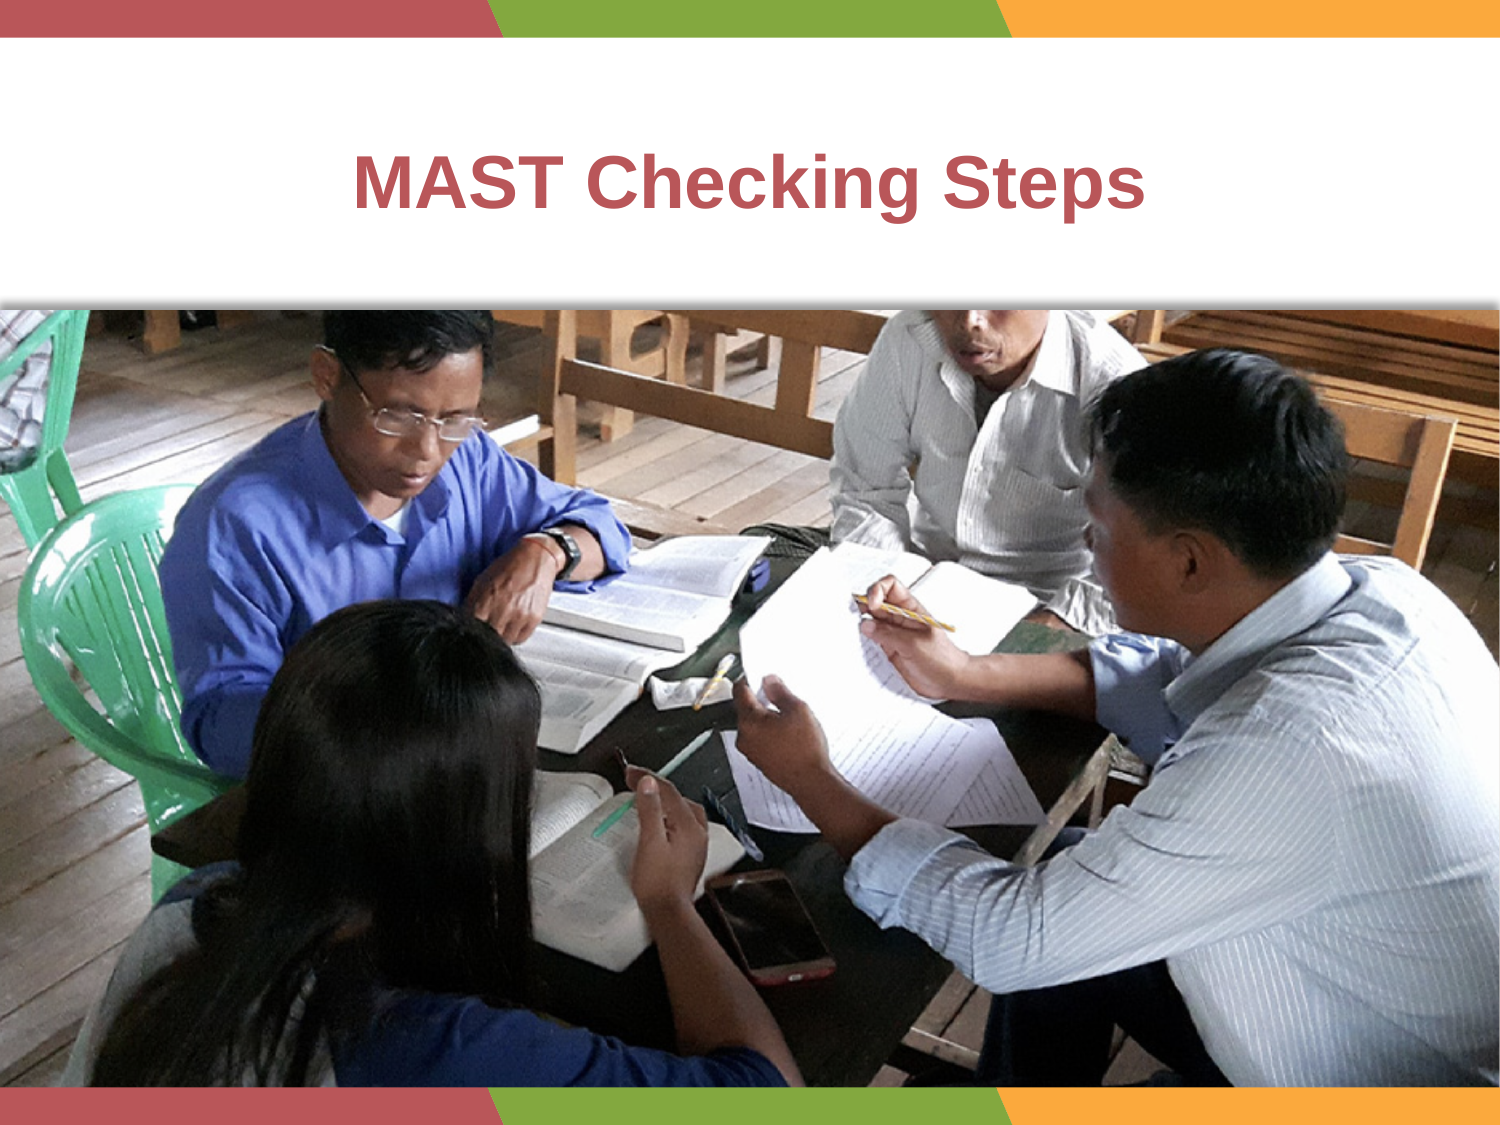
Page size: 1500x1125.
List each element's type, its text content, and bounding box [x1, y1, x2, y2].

text_box MAST Checking Steps [27, 125, 1473, 231]
picture [0, 310, 1500, 1087]
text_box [0, 0, 1500, 38]
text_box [0, 1087, 1500, 1125]
